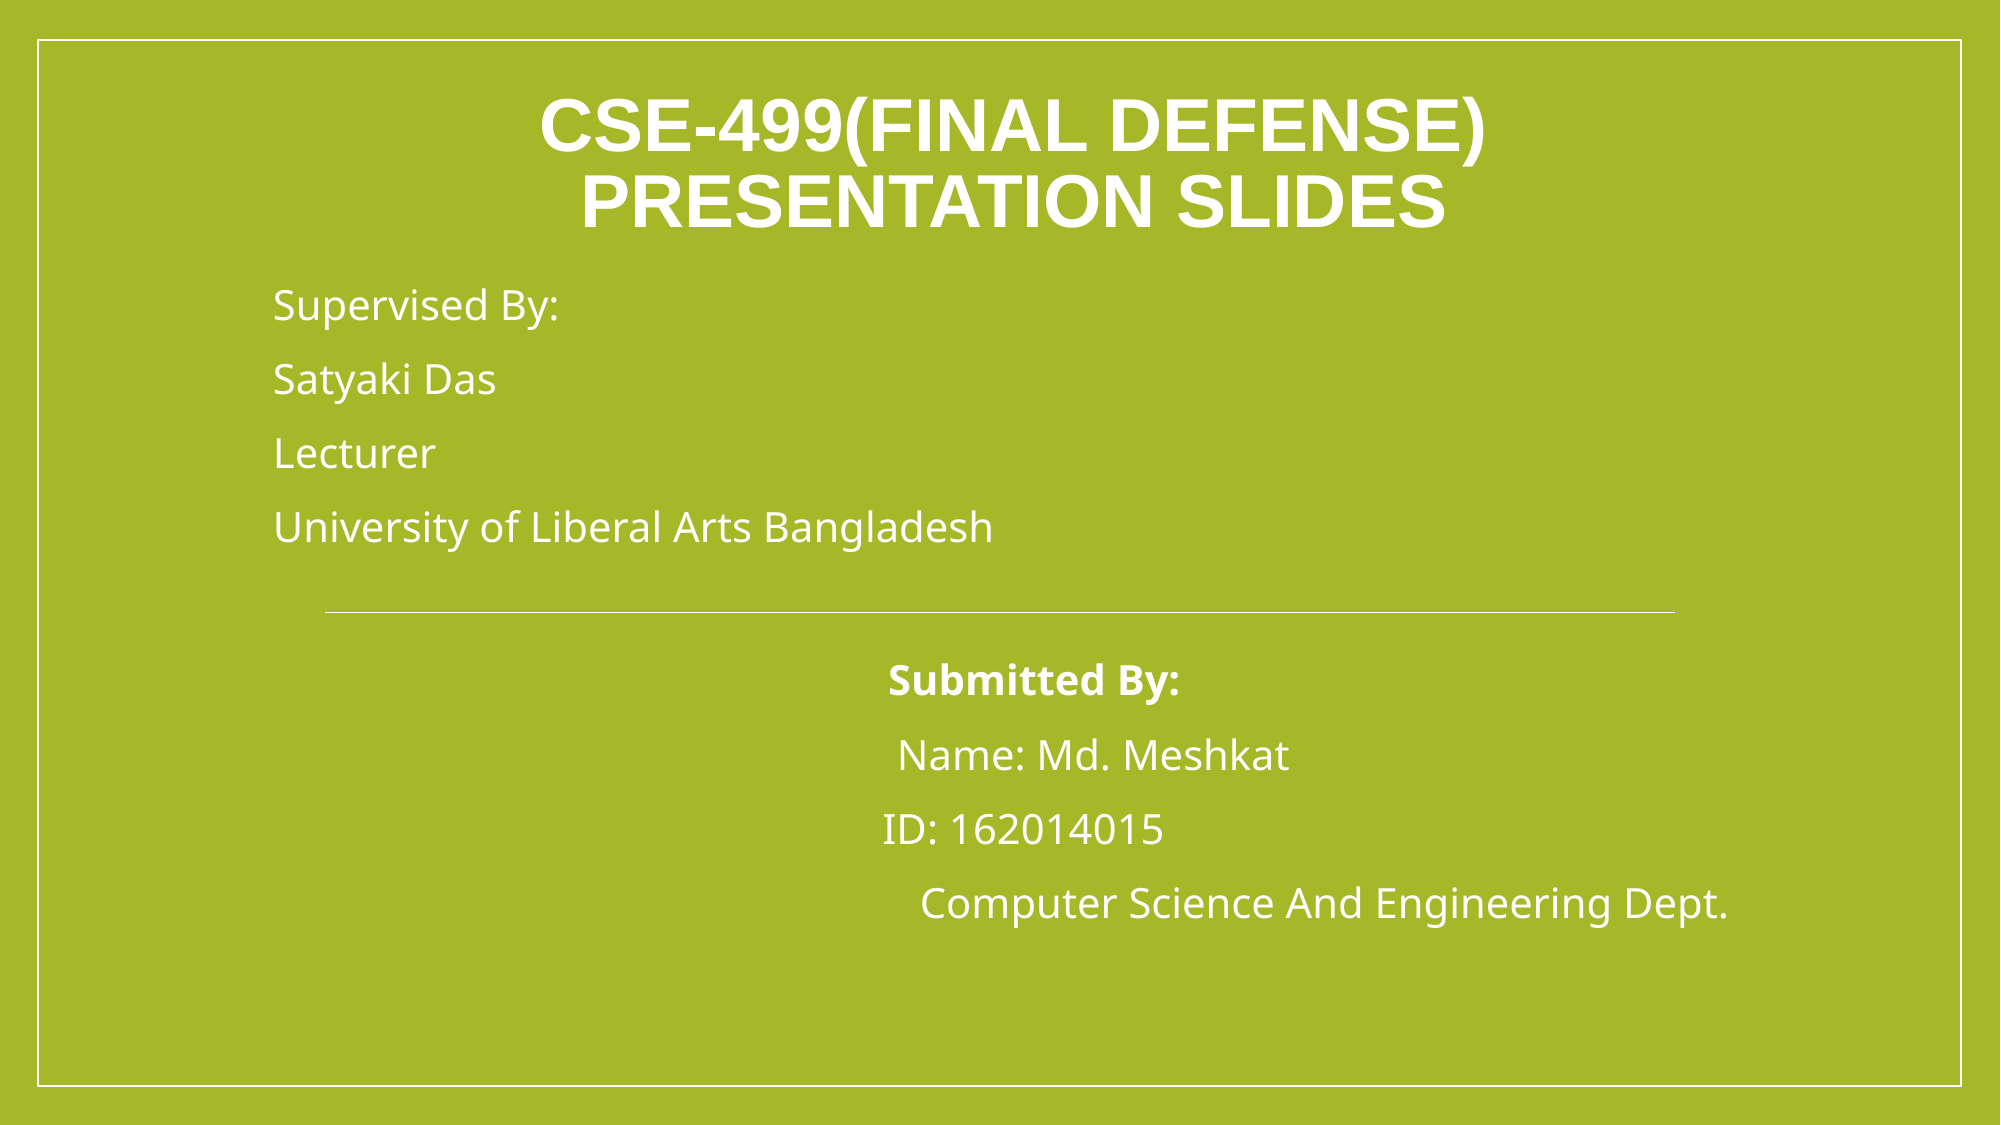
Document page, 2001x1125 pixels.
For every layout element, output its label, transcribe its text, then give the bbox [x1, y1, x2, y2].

title CSE-499(Final Defense) Presentation Slides [306, 58, 1722, 251]
subtitle Supervised By: Satyaki Das Lecturer University of Liberal Arts Bangladesh Submitted By: Name: Md. Meshkat ID: 162014015 Computer Science And Engineering Dept. [247, 276, 1800, 1030]
